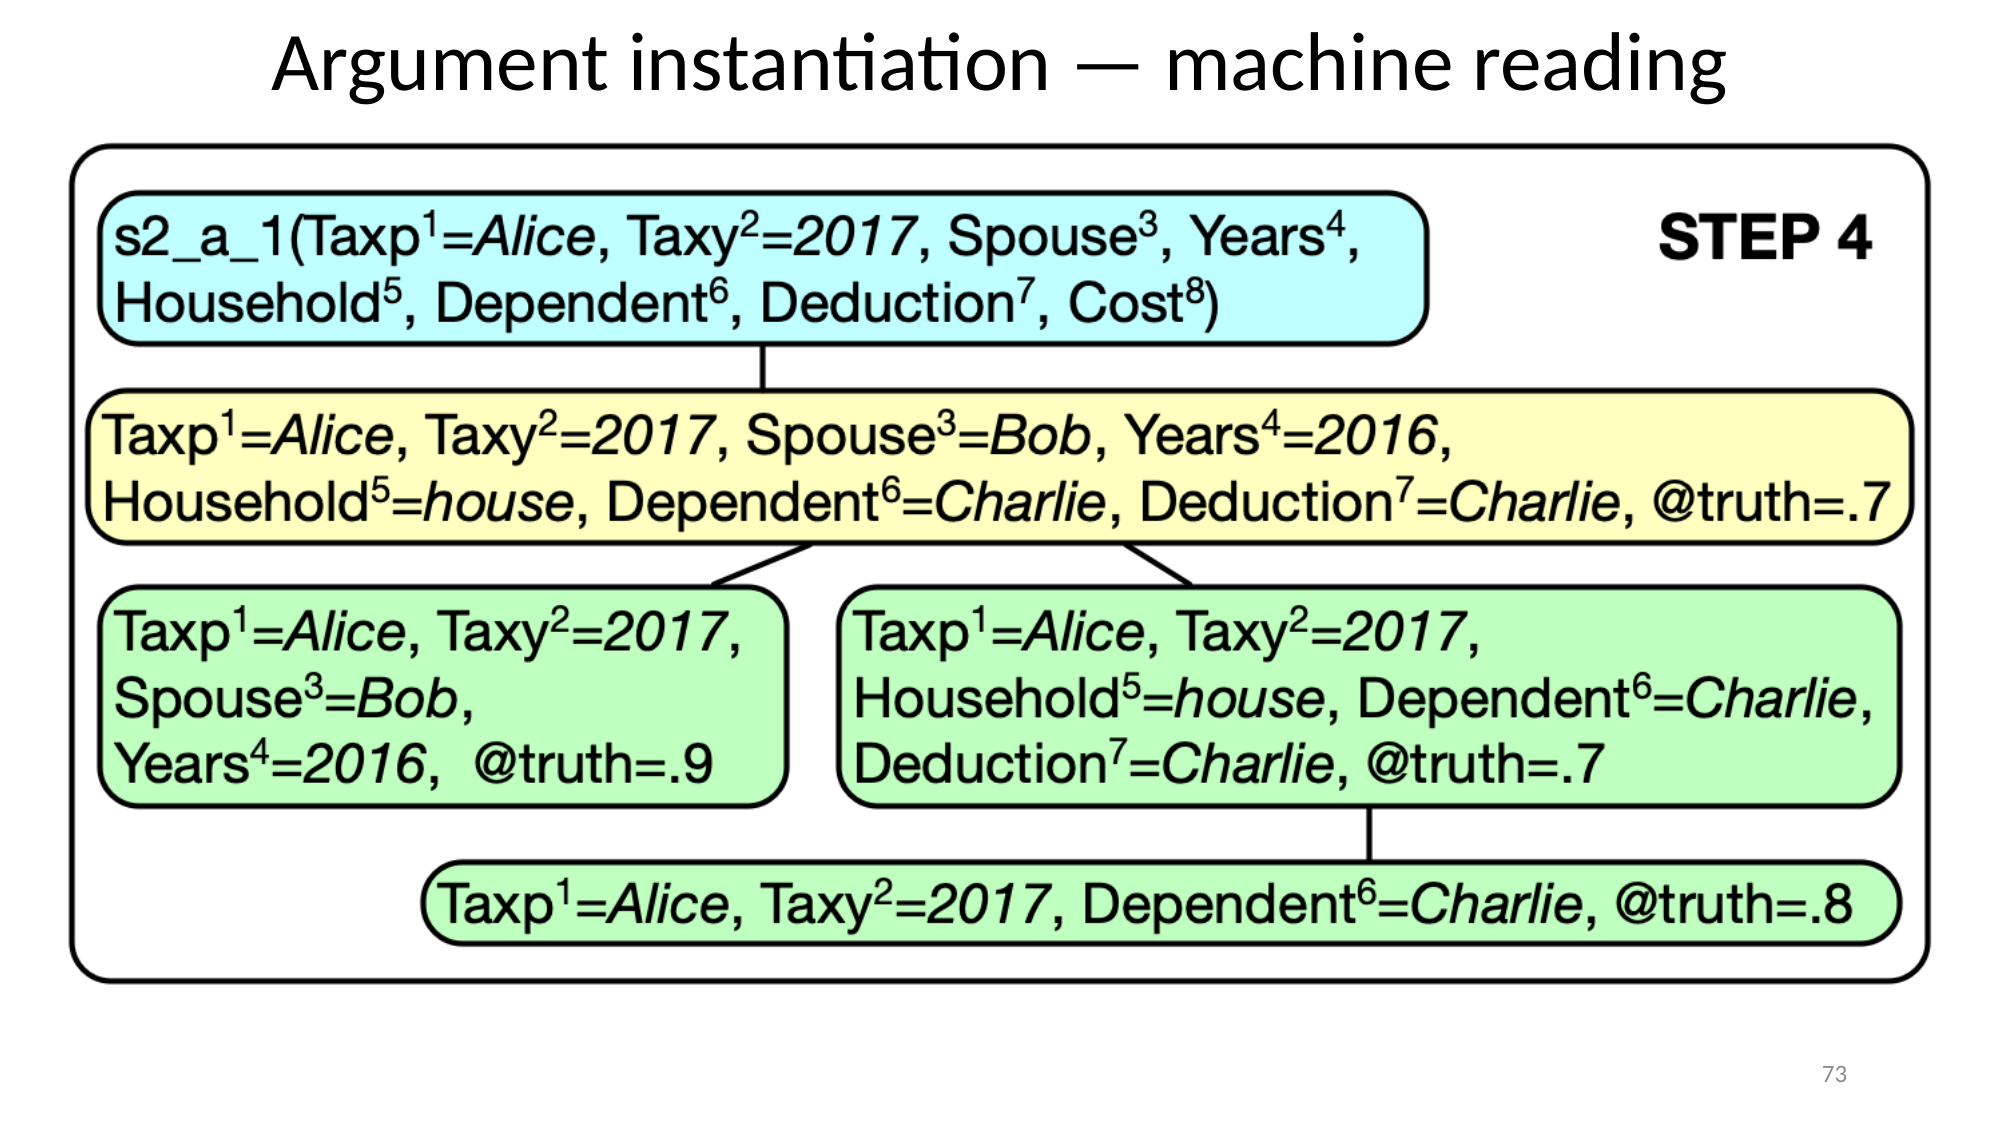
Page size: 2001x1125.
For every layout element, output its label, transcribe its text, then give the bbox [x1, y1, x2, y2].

slide_number 73 [1412, 1042, 1863, 1103]
picture [49, 123, 1950, 1002]
text_box Argument instantiation — machine reading [50, 0, 1950, 115]
